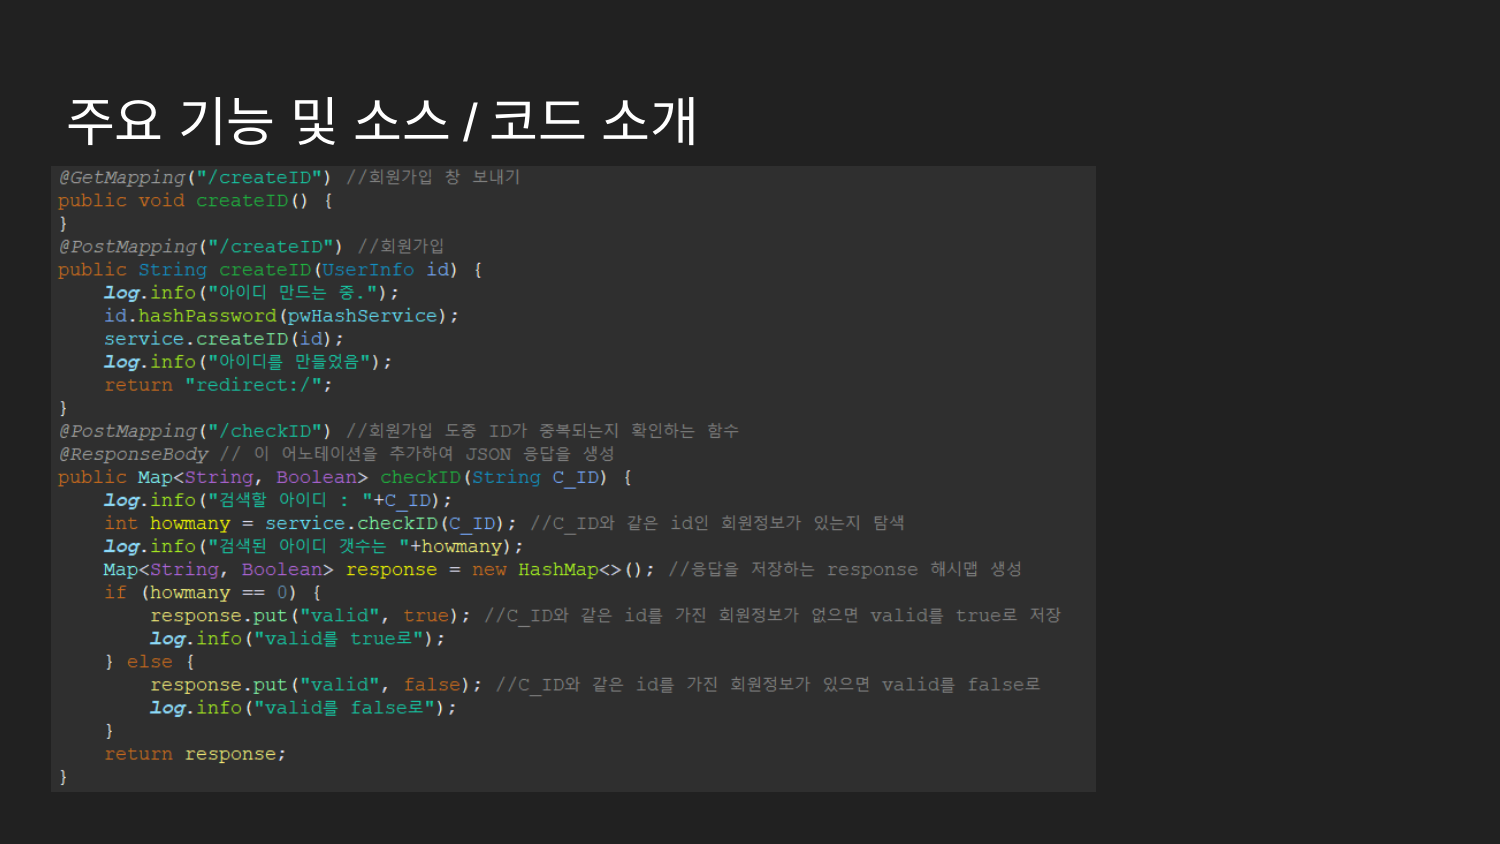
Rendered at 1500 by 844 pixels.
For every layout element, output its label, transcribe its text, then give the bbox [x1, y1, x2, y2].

picture [50, 166, 1096, 792]
title 주요 기능 및 소스/코드 소개 [51, 72, 1449, 167]
